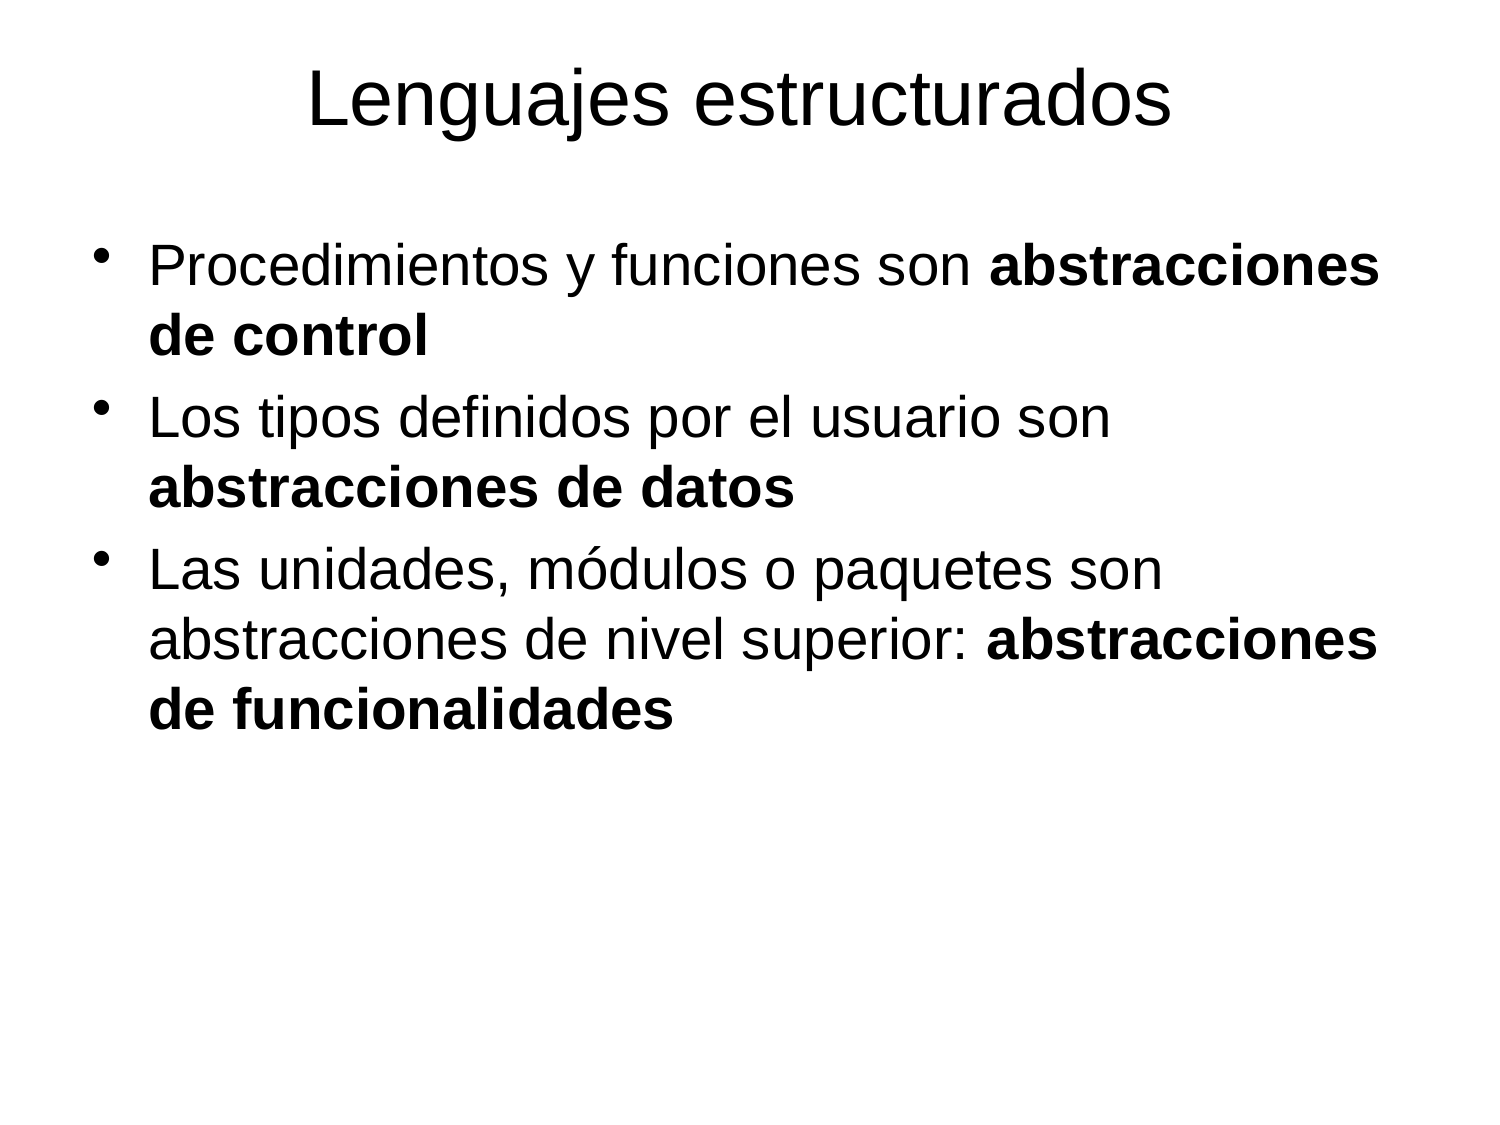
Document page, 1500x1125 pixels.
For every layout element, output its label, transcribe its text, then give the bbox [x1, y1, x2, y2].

title Lenguajes estructurados [64, 0, 1415, 188]
list Procedimientos y funciones son abstracciones de control Los tipos definidos por el usuario son abstracciones de datos Las unidades, módulos o paquetes son abstracciones de nivel superior: abstracciones de funcionalidades [76, 220, 1449, 1045]
